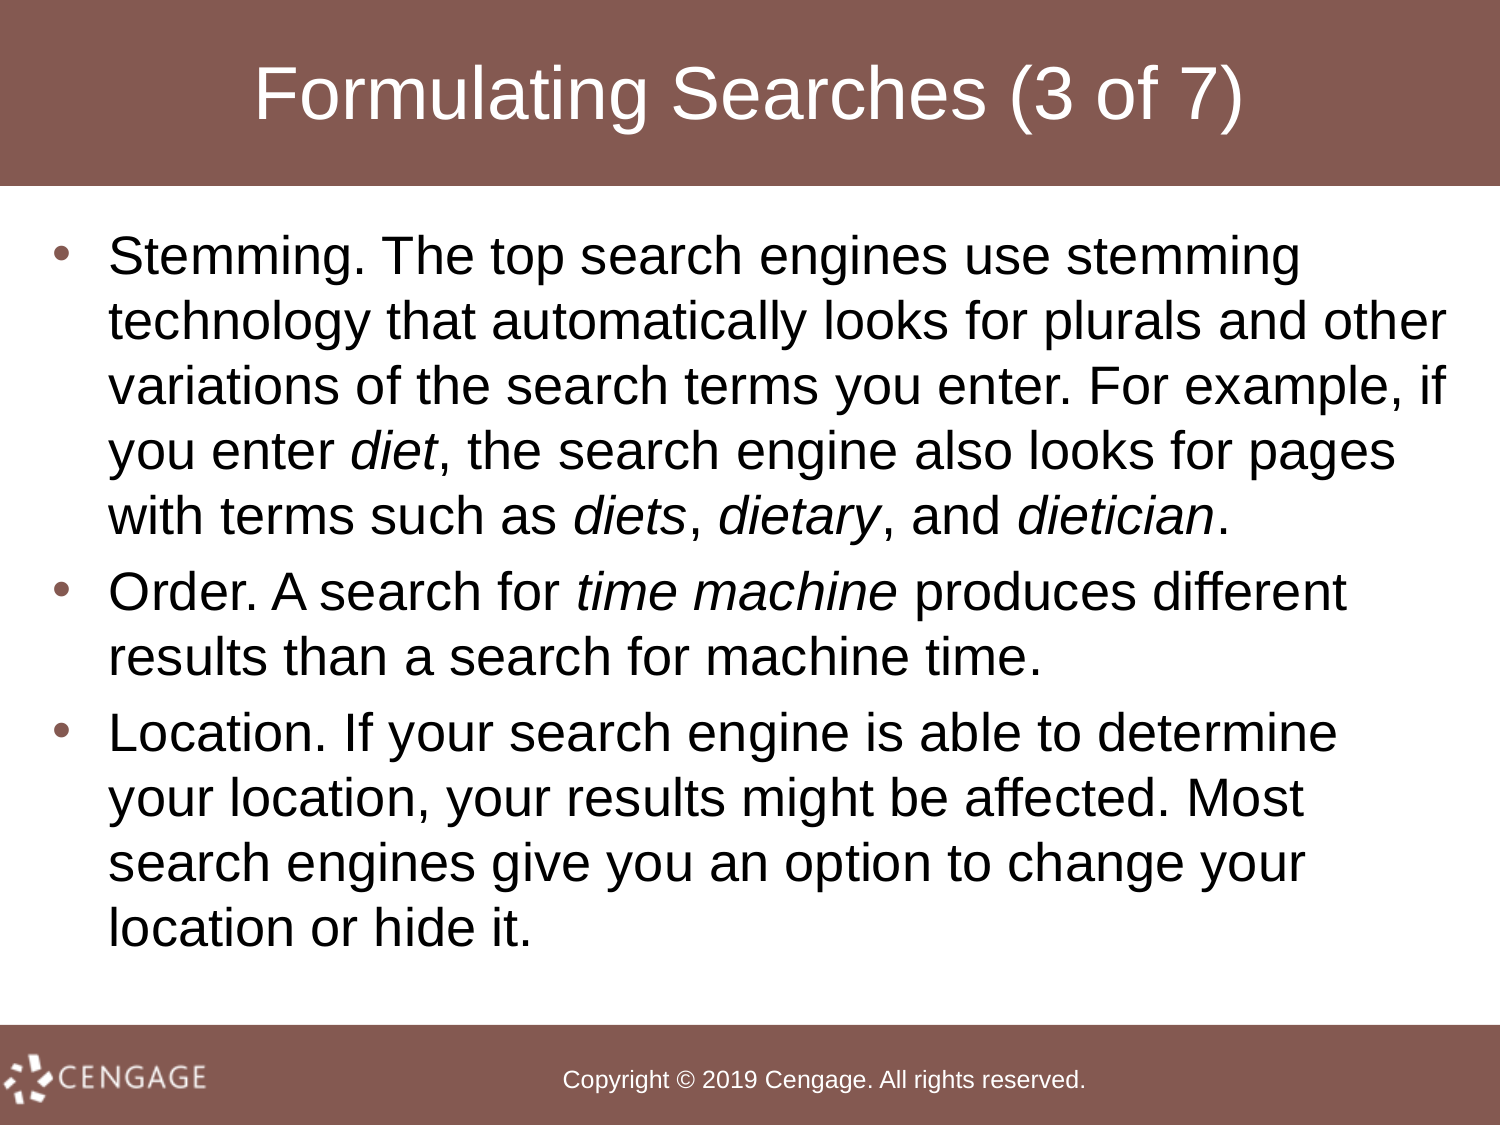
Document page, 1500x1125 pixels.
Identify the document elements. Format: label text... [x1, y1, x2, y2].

list Stemming. The top search engines use stemming technology that automatically looks for plurals and other variations of the search terms you enter. For example, if you enter diet, the search engine also looks for pages with terms such as diets, dietary, and dietician. Order. A search for time machine produces different results than a search for machine time. Location. If your search engine is able to determine your location, your results might be affected. Most search engines give you an option to change your location or hide it. [37, 212, 1475, 1005]
picture [0, 1051, 211, 1106]
title Formulating Searches (3 of 7) [75, 4, 1425, 175]
